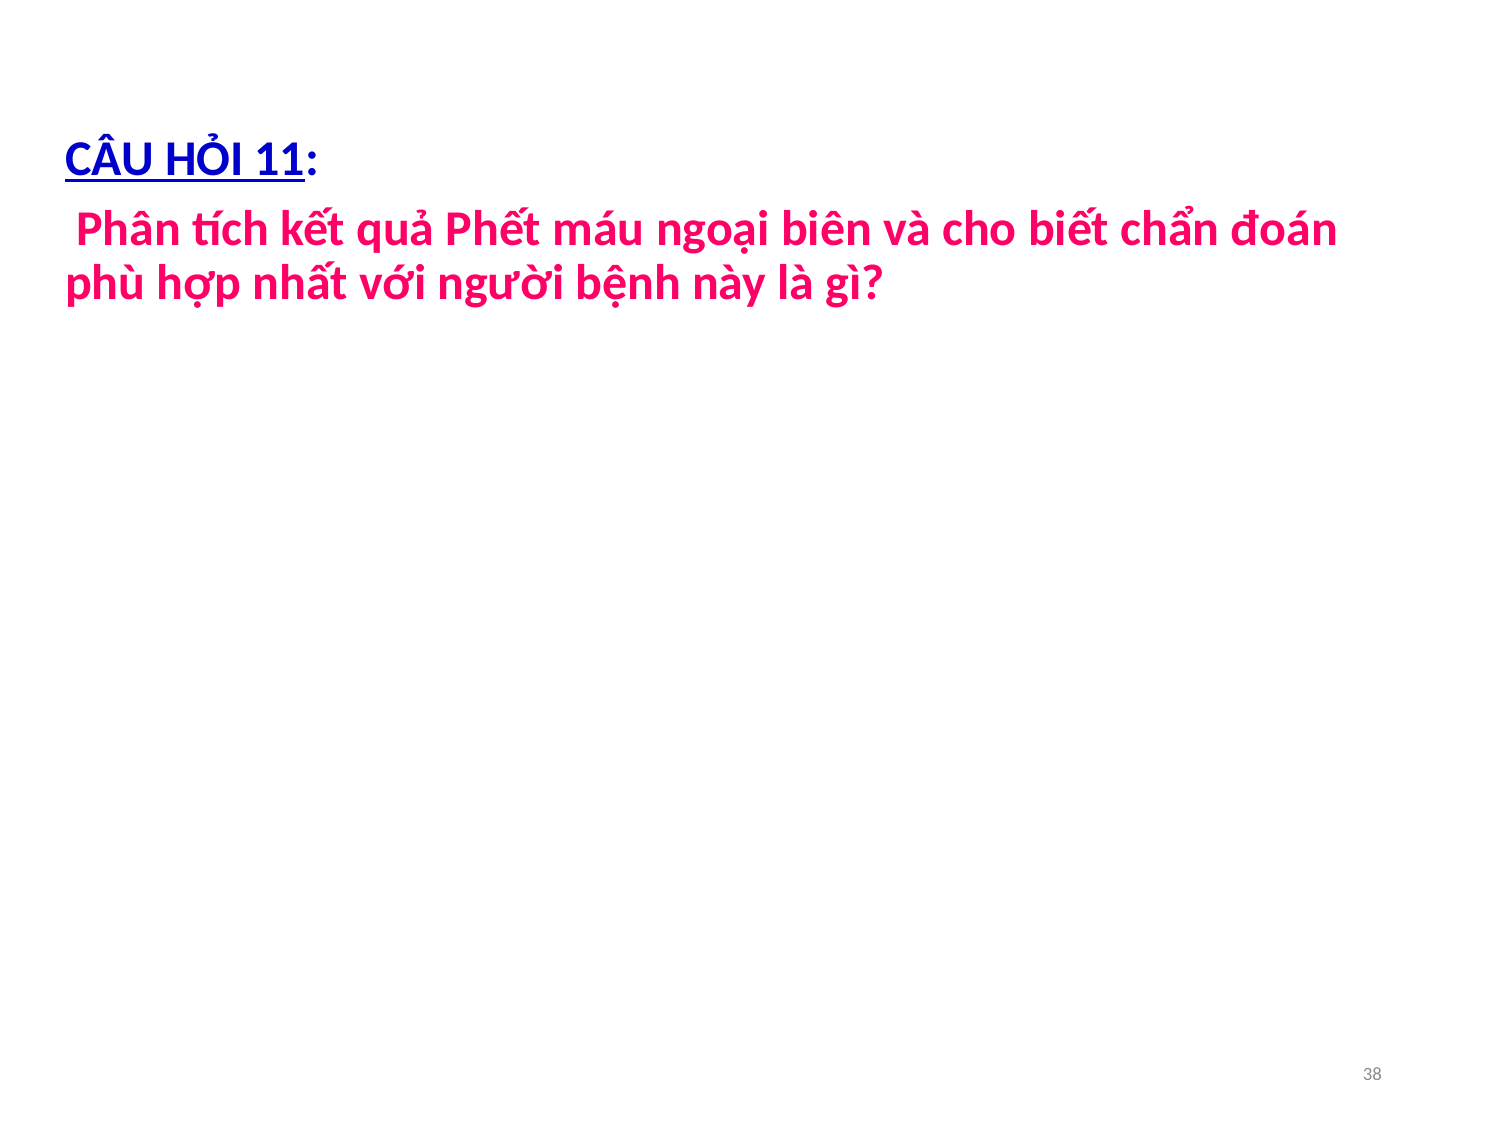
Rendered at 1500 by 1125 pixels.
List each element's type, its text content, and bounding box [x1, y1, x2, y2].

slide_number 38 [1059, 1042, 1397, 1103]
list CÂU HỎI 11: Phân tích kết quả Phết máu ngoại biên và cho biết chẩn đoán phù hợp nhất với người bệnh này là gì? [50, 125, 1438, 839]
